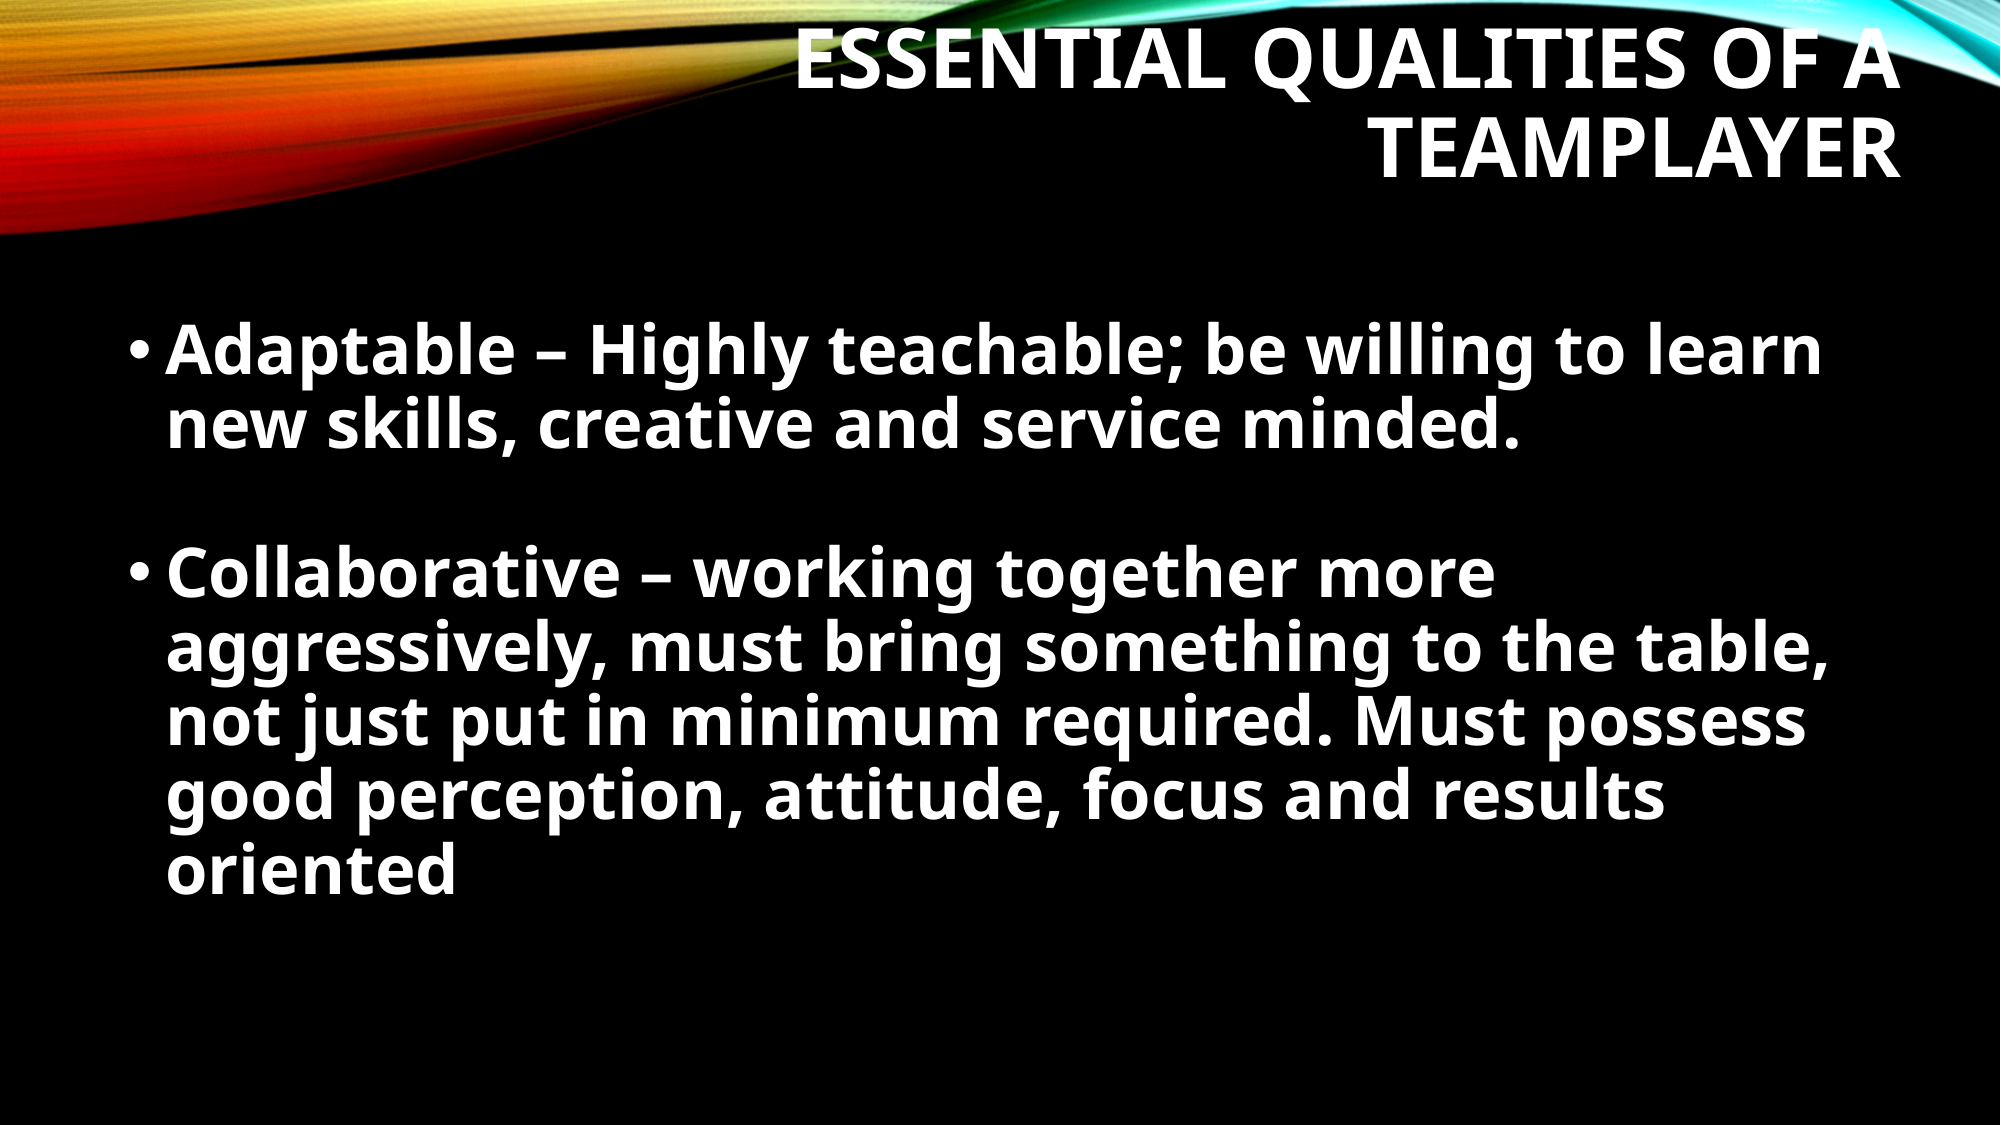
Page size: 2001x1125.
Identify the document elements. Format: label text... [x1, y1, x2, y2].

title ESSENTIAL QUALITIES OF A TEAMPLAYER [306, 0, 1917, 213]
list Adaptable – Highly teachable; be willing to learn new skills, creative and service minded. Collaborative – working together more aggressively, must bring something to the table, not just put in minimum required. Must possess good perception, attitude, focus and results oriented [112, 308, 1888, 991]
picture [0, 0, 2000, 237]
